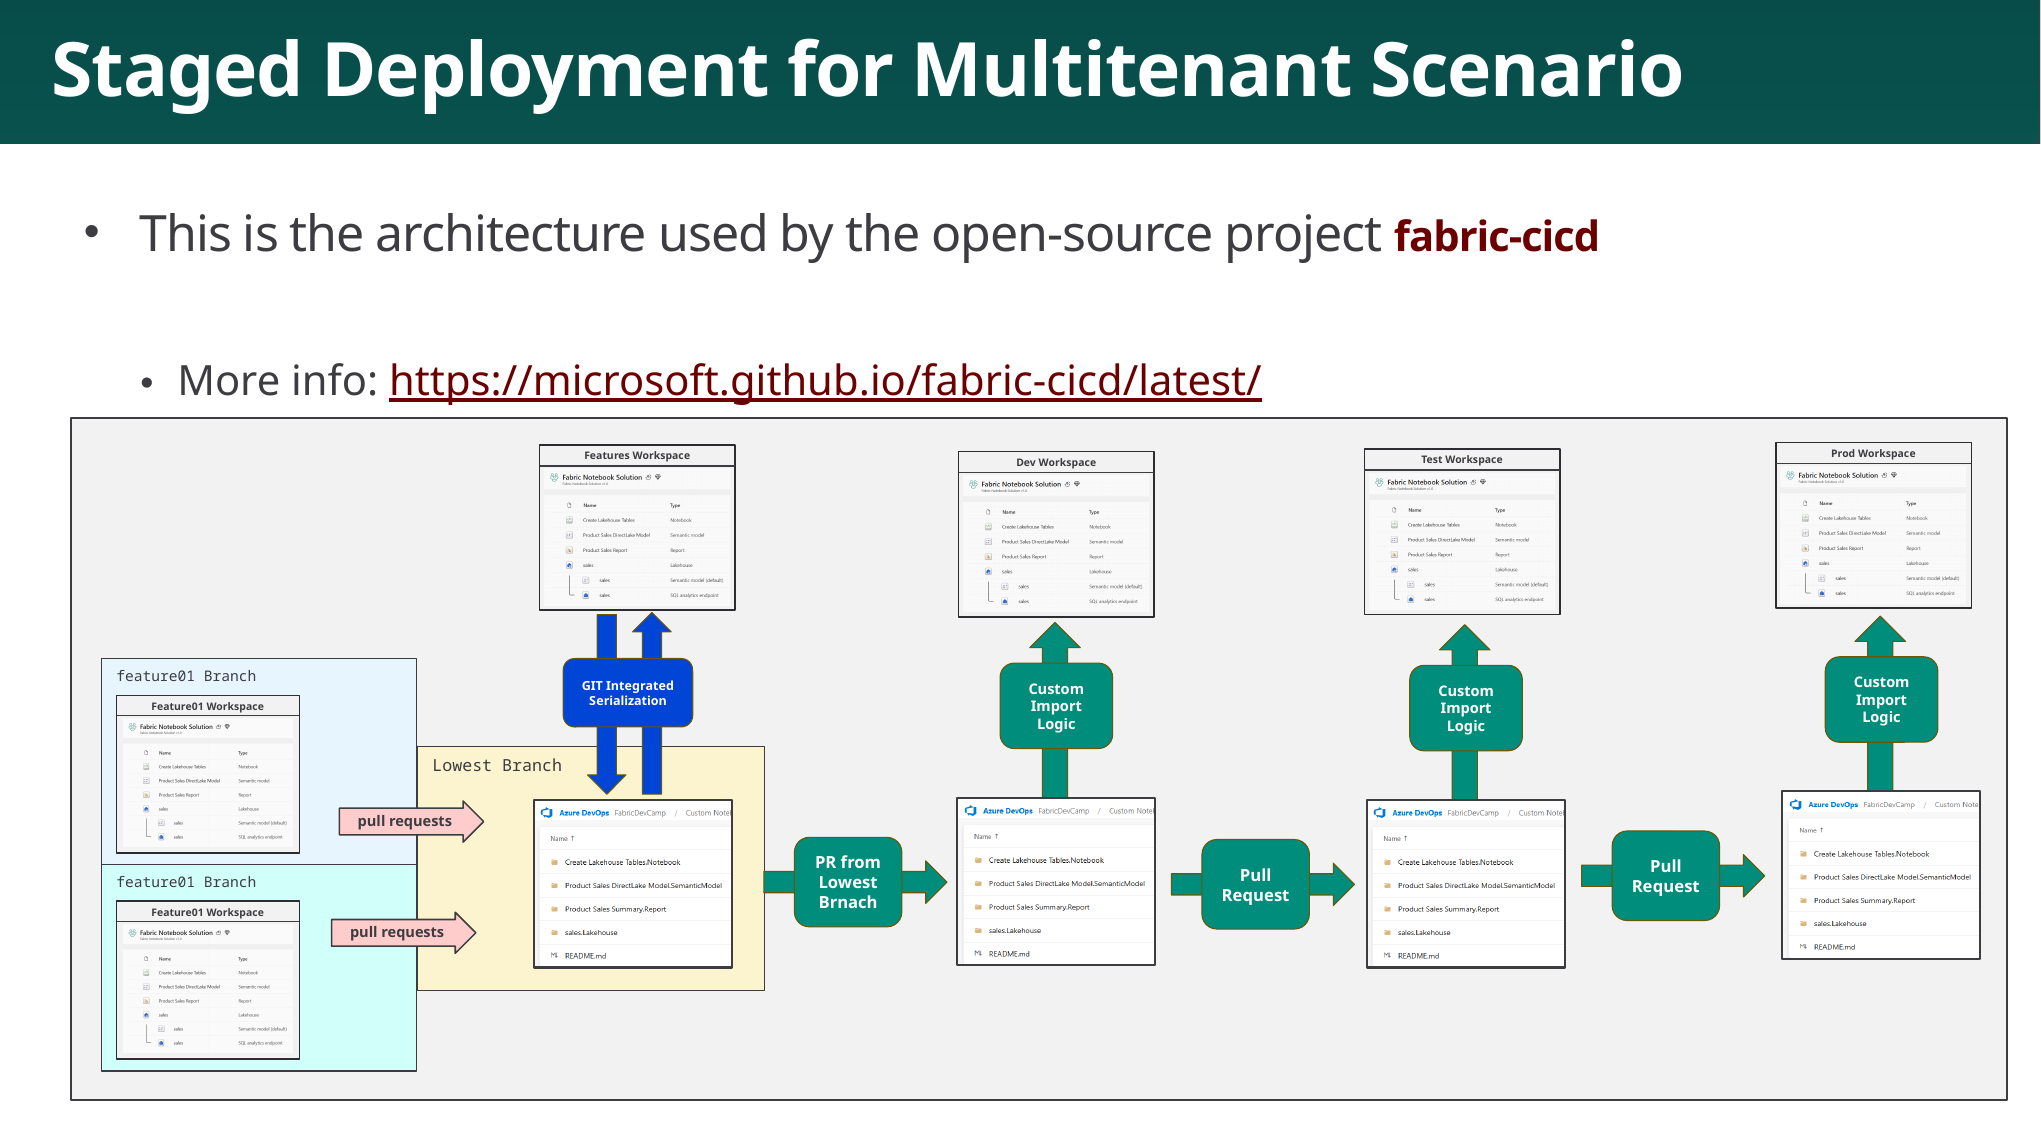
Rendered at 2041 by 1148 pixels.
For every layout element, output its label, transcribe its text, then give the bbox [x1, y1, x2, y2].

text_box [958, 451, 1155, 618]
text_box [101, 864, 417, 1072]
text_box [1581, 830, 1765, 921]
text_box Lowest Branch [417, 746, 765, 991]
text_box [101, 658, 417, 864]
picture [957, 798, 1155, 965]
text_box [70, 417, 2008, 1101]
list This is the architecture used by the open-source project fabric-cicd More info: https://microsoft.github.io/fabric-cicd/latest/ [83, 201, 1988, 389]
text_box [1775, 442, 1972, 609]
text_box pull requests [417, 800, 485, 843]
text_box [999, 622, 1113, 798]
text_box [1409, 624, 1523, 800]
text_box pull requests [417, 911, 477, 955]
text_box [1171, 839, 1355, 930]
picture [534, 800, 731, 967]
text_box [562, 612, 693, 795]
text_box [1825, 615, 1939, 792]
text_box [539, 444, 736, 611]
picture [1783, 792, 1980, 959]
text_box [763, 837, 948, 928]
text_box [1364, 448, 1561, 615]
picture [1367, 800, 1564, 967]
title Staged Deployment for Multitenant Scenario [51, 31, 1988, 113]
